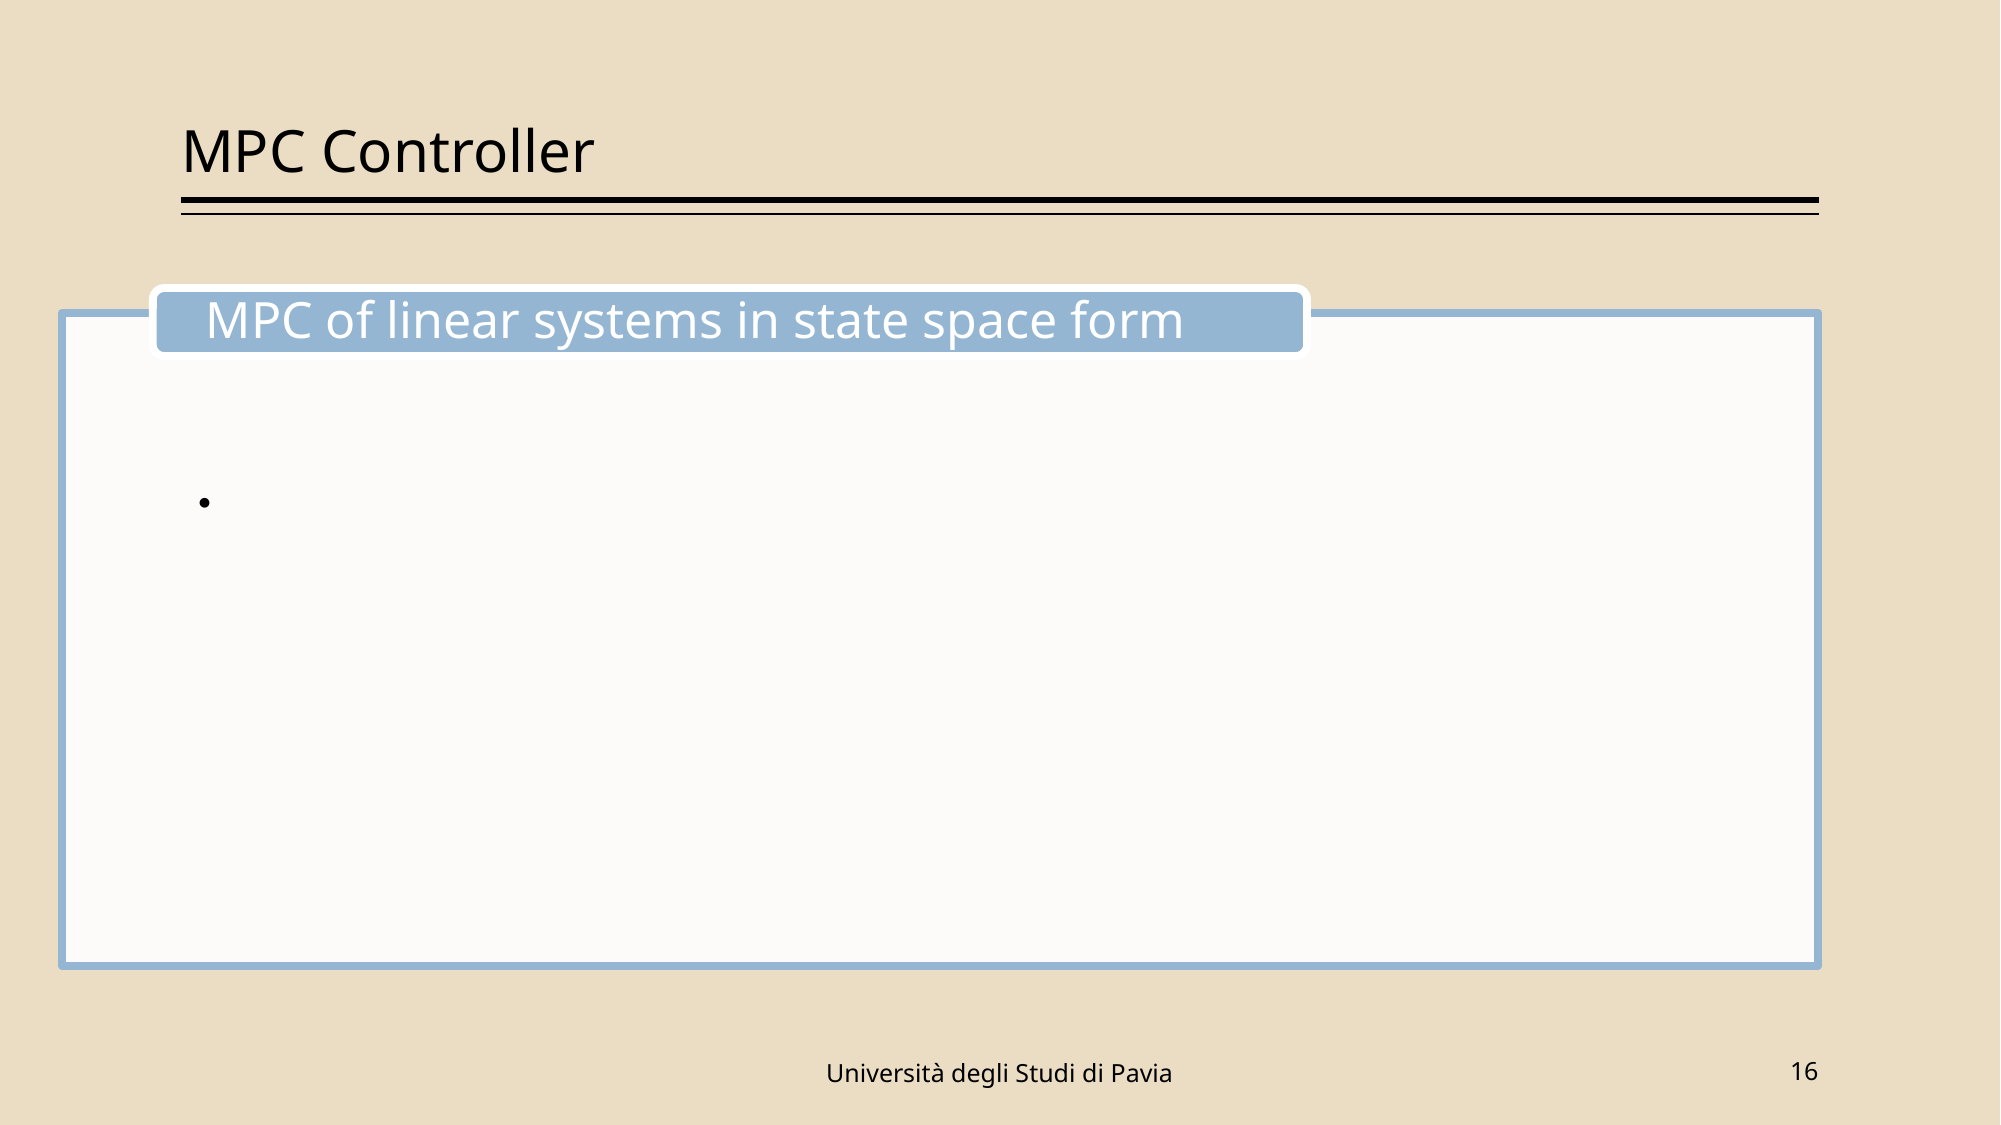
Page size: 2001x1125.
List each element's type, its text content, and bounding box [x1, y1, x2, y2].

slide_number 16 [1518, 1042, 1819, 1103]
footer Università degli Studi di Pavia [481, 1042, 1518, 1103]
title MPC Controller [181, 12, 1819, 193]
